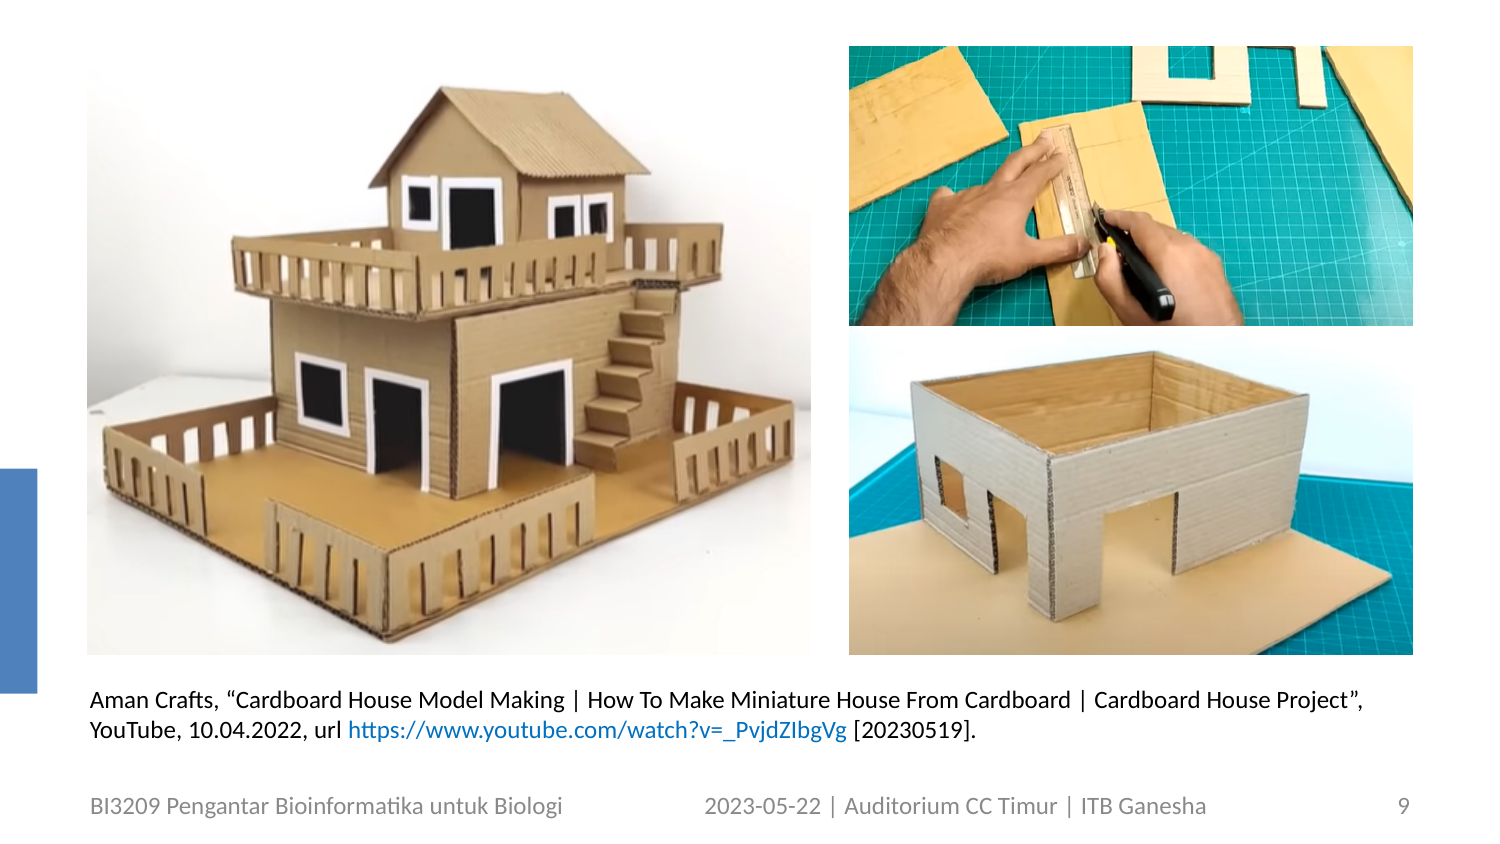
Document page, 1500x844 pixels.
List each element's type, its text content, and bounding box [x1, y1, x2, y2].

footer 2023-05-22 | Auditorium CC Timur | ITB Ganesha [675, 782, 1238, 827]
slide_number BI3209 Pengantar Bioinformatika untuk Biologi [75, 782, 602, 827]
picture [849, 46, 1413, 655]
slide_number 9 [1299, 782, 1425, 827]
text_box Aman Crafts, “Cardboard House Model Making | How To Make Miniature House From Cardboard | Cardboard House Project”, YouTube, 10.04.2022, url https://www.youtube.com/watch?v=_PvjdZIbgVg [20230519]. [74, 676, 1425, 751]
picture [87, 46, 812, 655]
